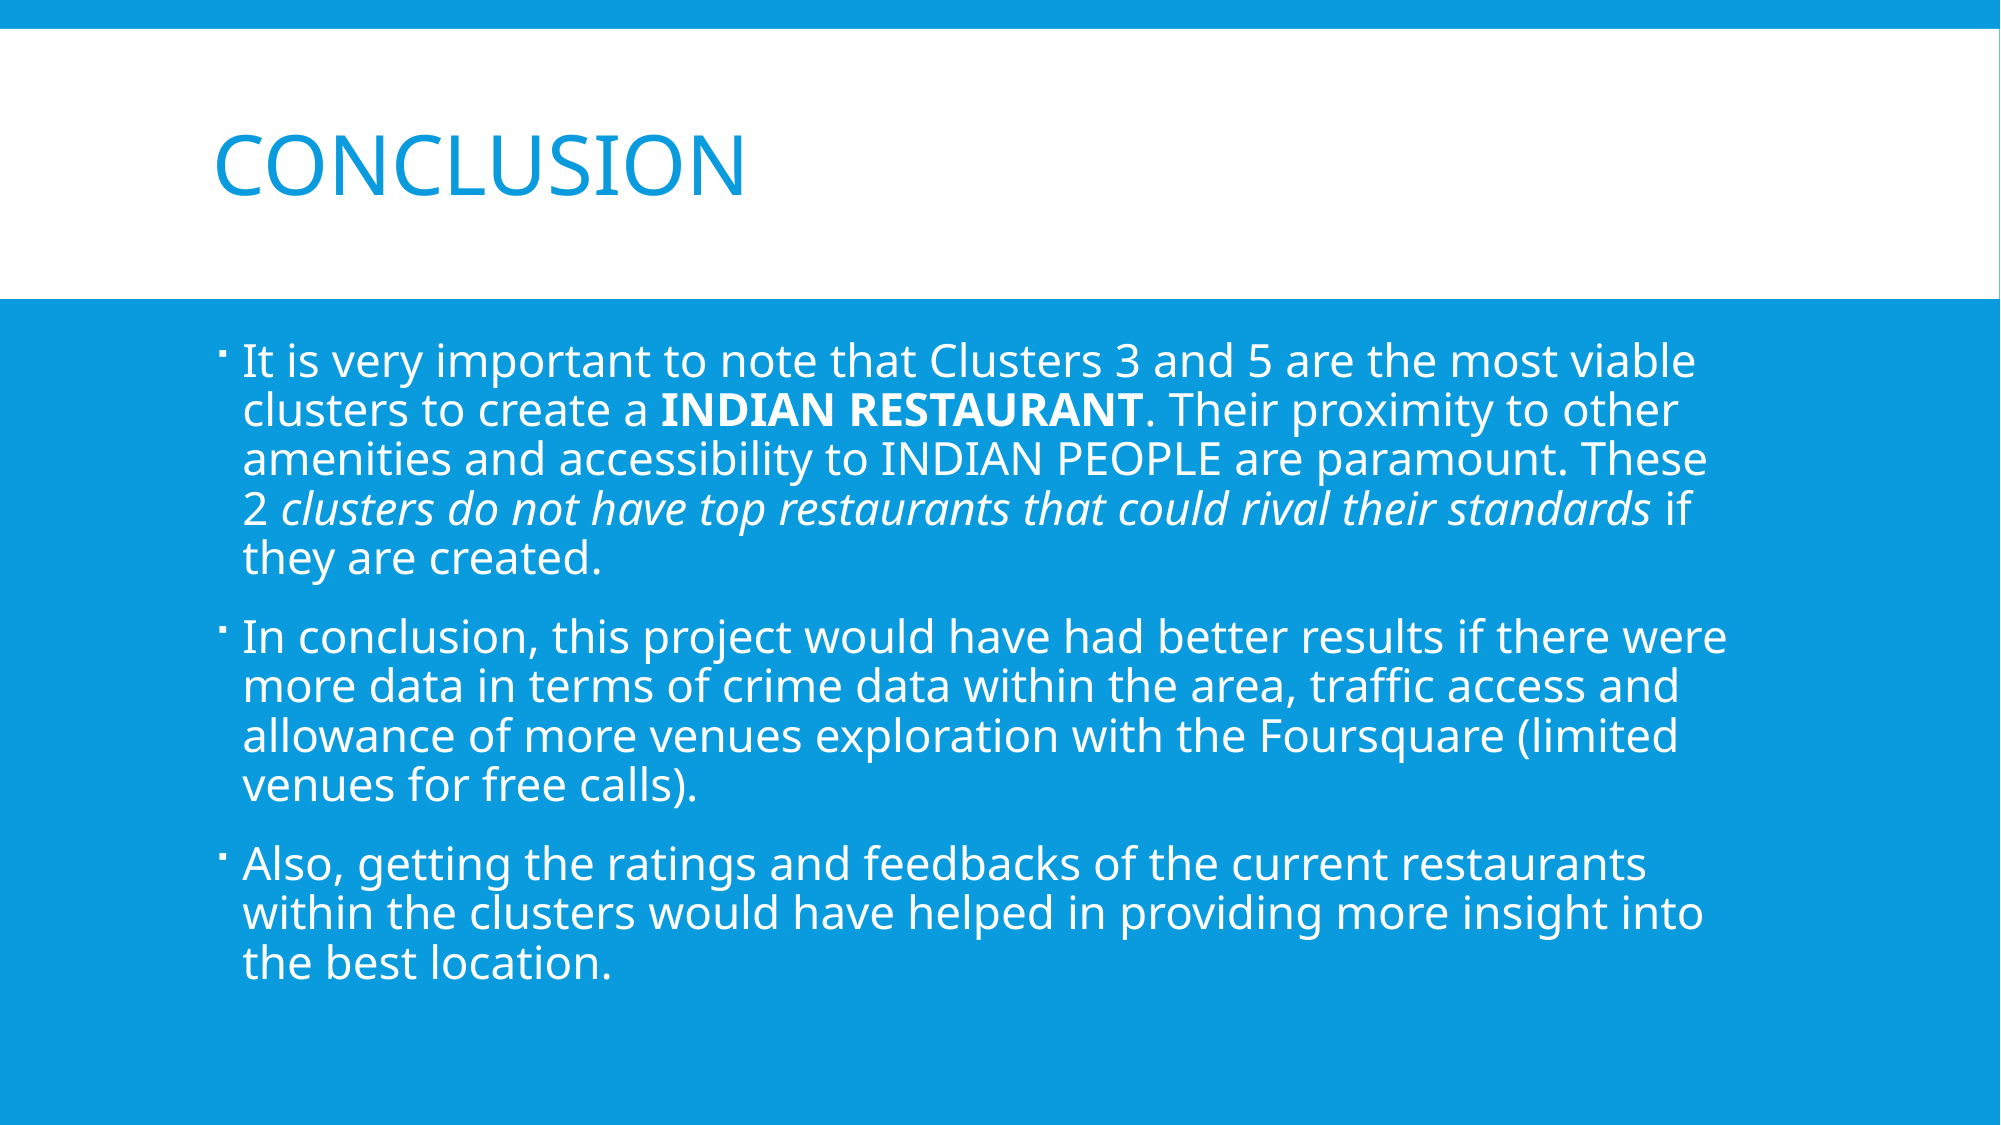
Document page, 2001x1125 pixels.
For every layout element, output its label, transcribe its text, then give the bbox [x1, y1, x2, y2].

list It is very important to note that Clusters 3 and 5 are the most viable clusters to create a INDIAN RESTAURANT. Their proximity to other amenities and accessibility to INDIAN PEOPLE are paramount. These 2 clusters do not have top restaurants that could rival their standards if they are created. In conclusion, this project would have had better results if there were more data in terms of crime data within the area, traffic access and allowance of more venues exploration with the Foursquare (limited venues for free calls). Also, getting the ratings and feedbacks of the current restaurants within the clusters would have helped in providing more insight into the best location. [197, 329, 1803, 1020]
title Conclusion [197, 46, 1803, 295]
